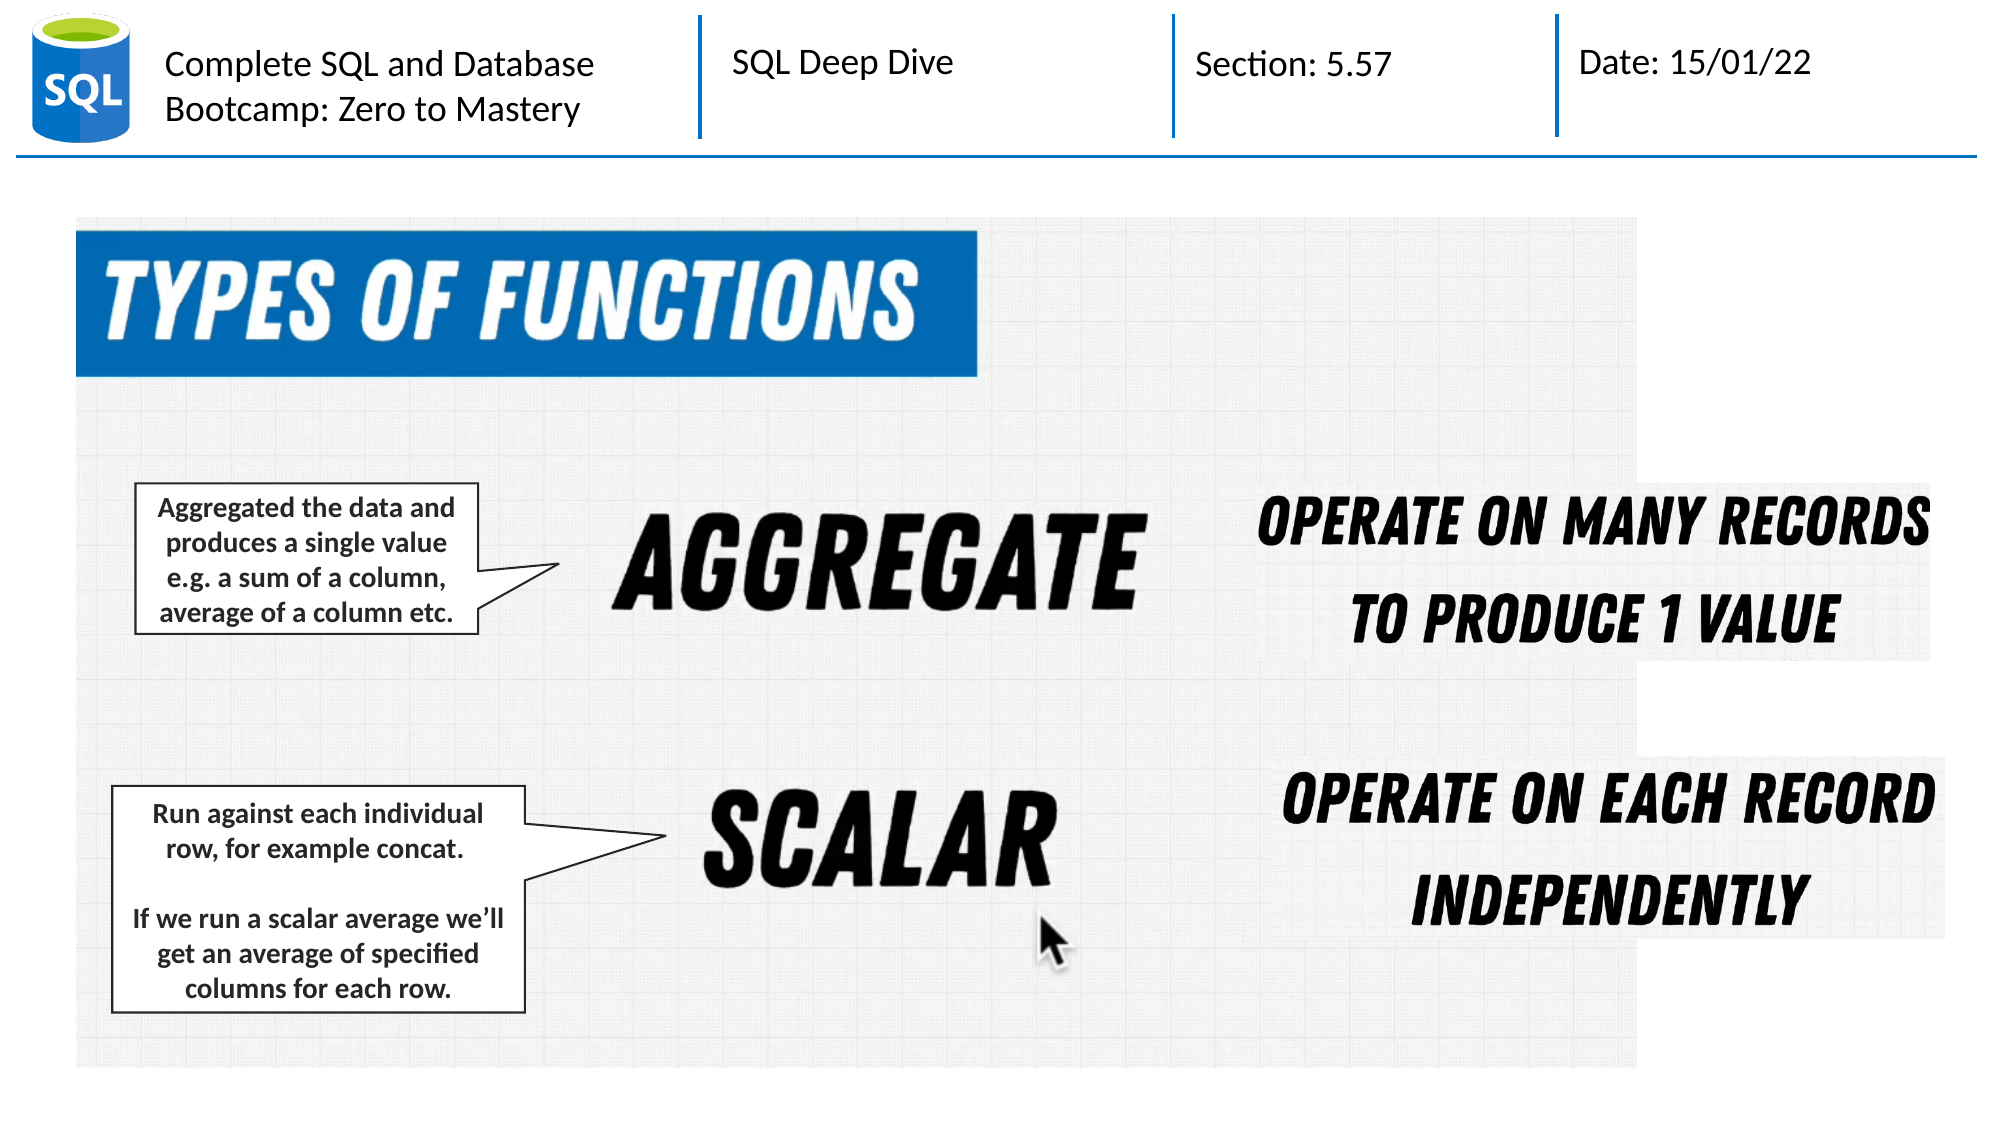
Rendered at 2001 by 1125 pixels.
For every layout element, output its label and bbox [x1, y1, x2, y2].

picture [76, 217, 1945, 1068]
text_box [16, 13, 1978, 157]
